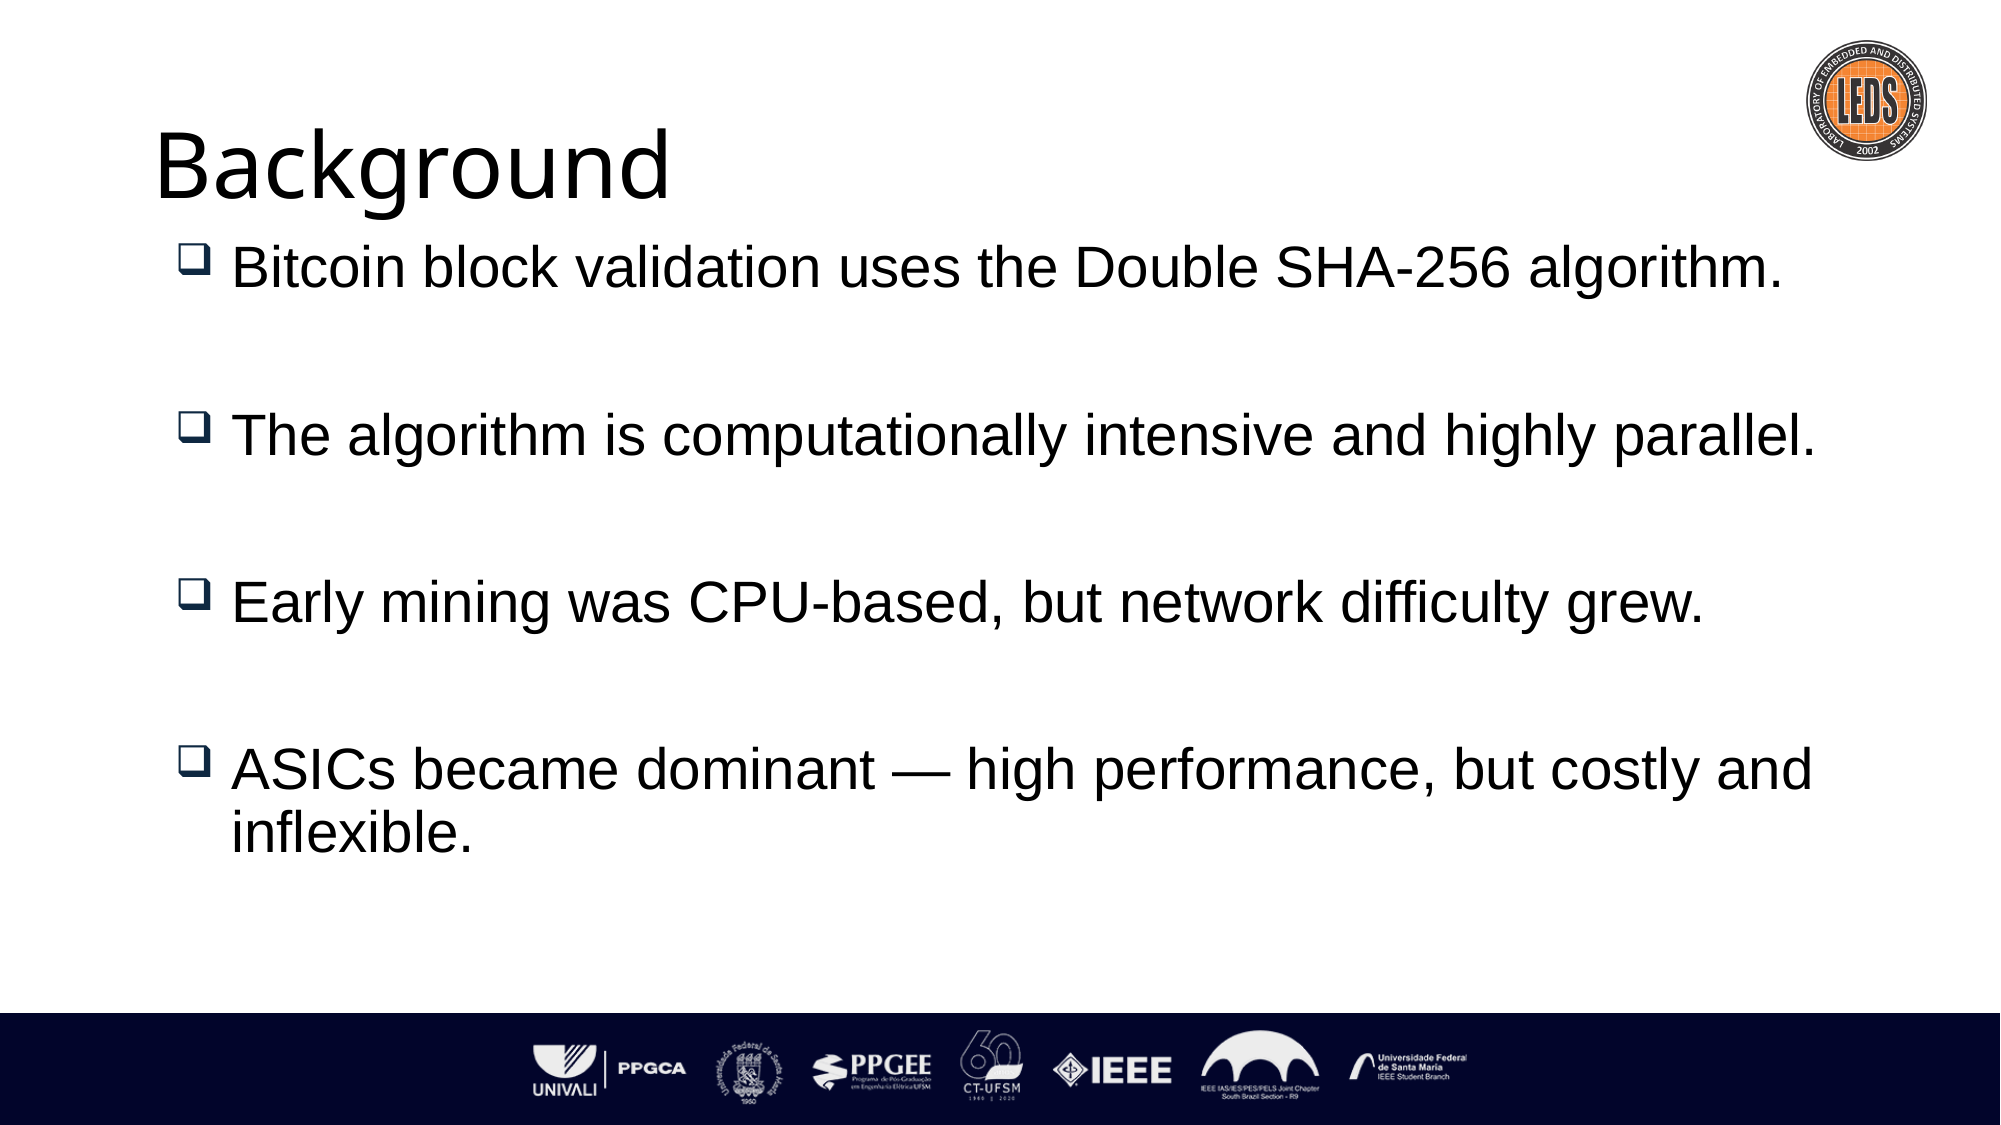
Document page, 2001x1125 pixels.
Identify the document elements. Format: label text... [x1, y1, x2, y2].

picture [1806, 40, 1927, 161]
title Background [137, 59, 1863, 278]
list Bitcoin block validation uses the Double SHA-256 algorithm. The algorithm is computationally intensive and highly parallel. Early mining was CPU-based, but network difficulty grew. ASICs became dominant — high performance, but costly and inflexible. [141, 230, 1867, 1010]
picture [0, 1012, 2000, 1125]
